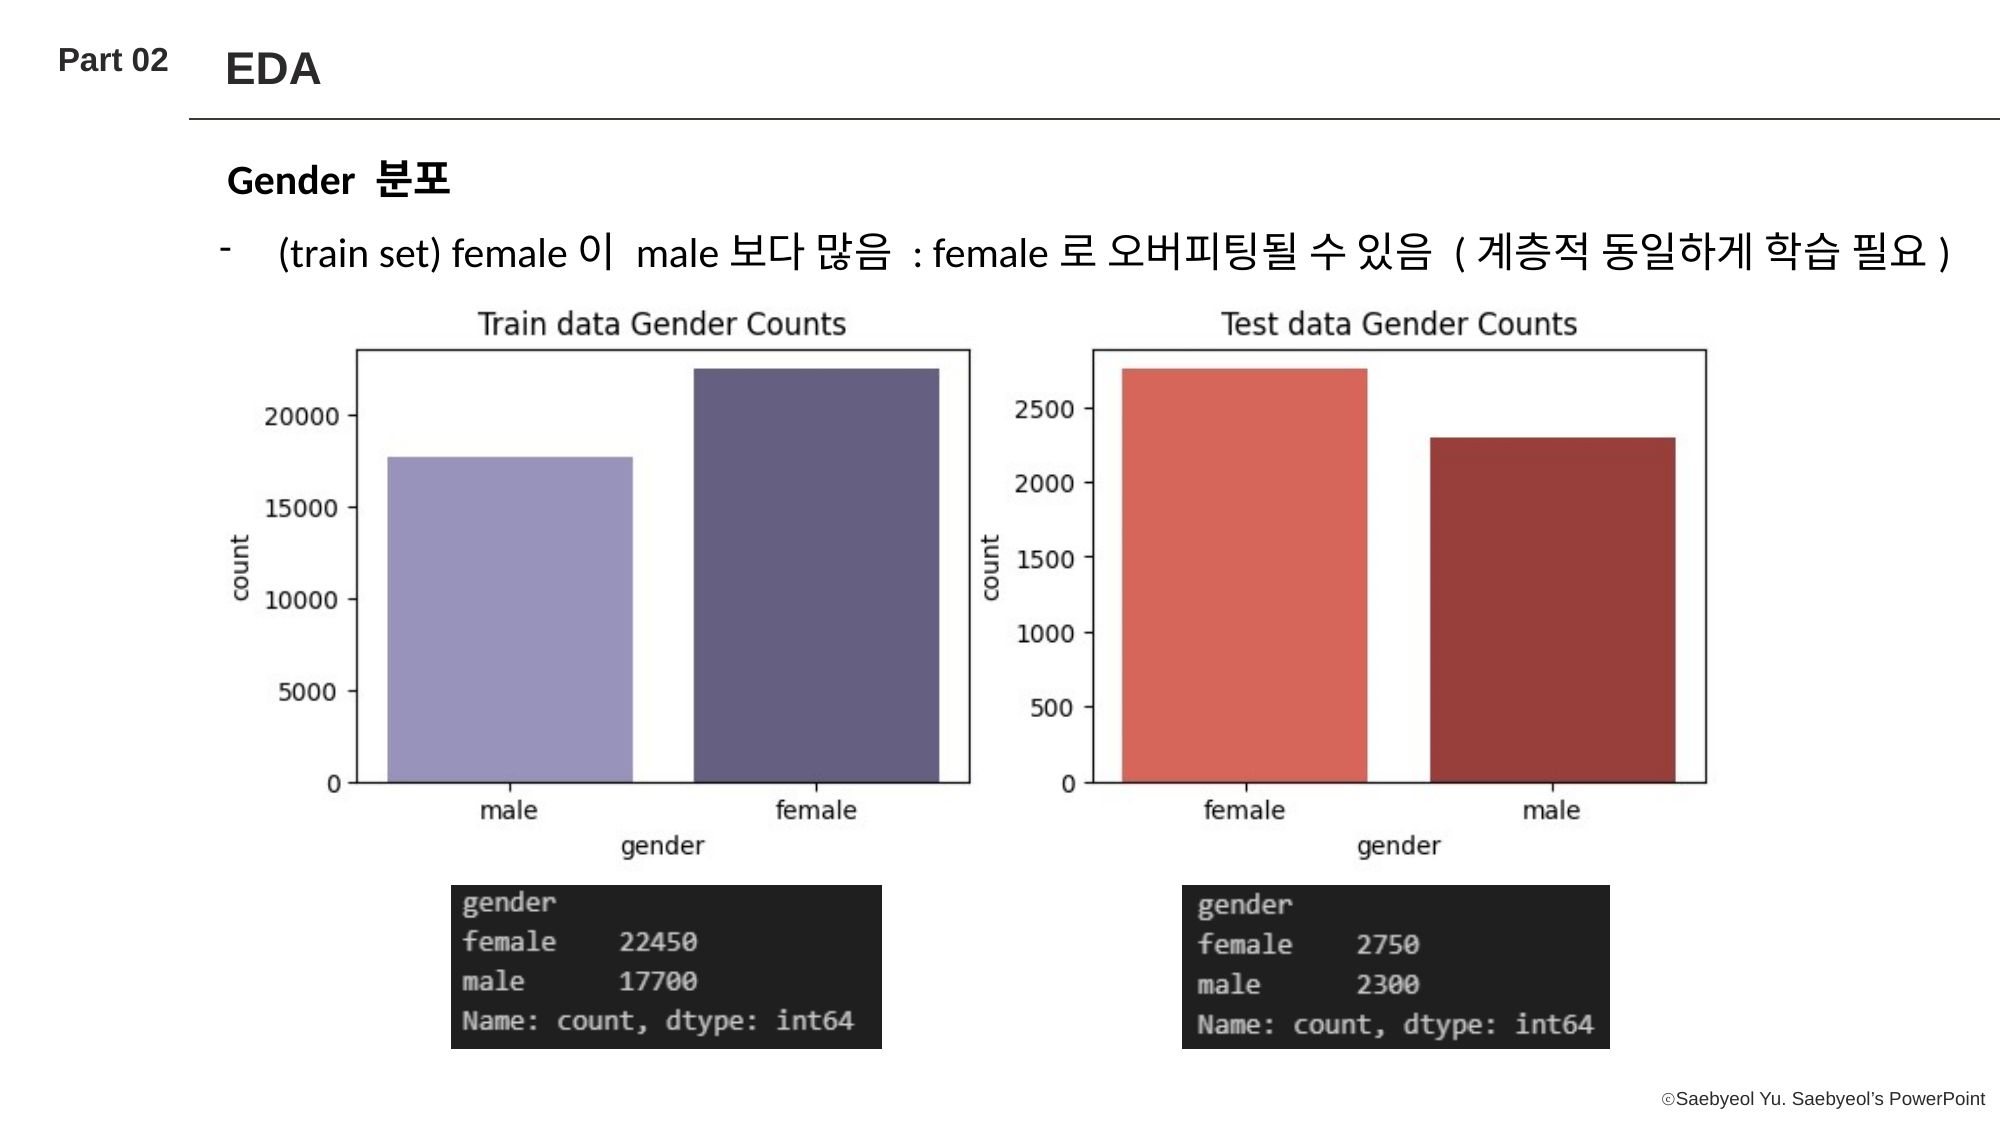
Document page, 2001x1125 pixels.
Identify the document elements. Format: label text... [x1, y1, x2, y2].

text_box Part 02 [42, 30, 210, 86]
picture [212, 292, 1723, 876]
text_box (train set) female이 male보다 많음 : female로 오버피팅될 수 있음 (계층적 동일하게 학습 필요) [187, 211, 2000, 291]
picture [1182, 885, 1611, 1049]
text_box Gender 분포 [212, 137, 705, 218]
picture [450, 885, 882, 1049]
text_box EDA [210, 31, 806, 102]
